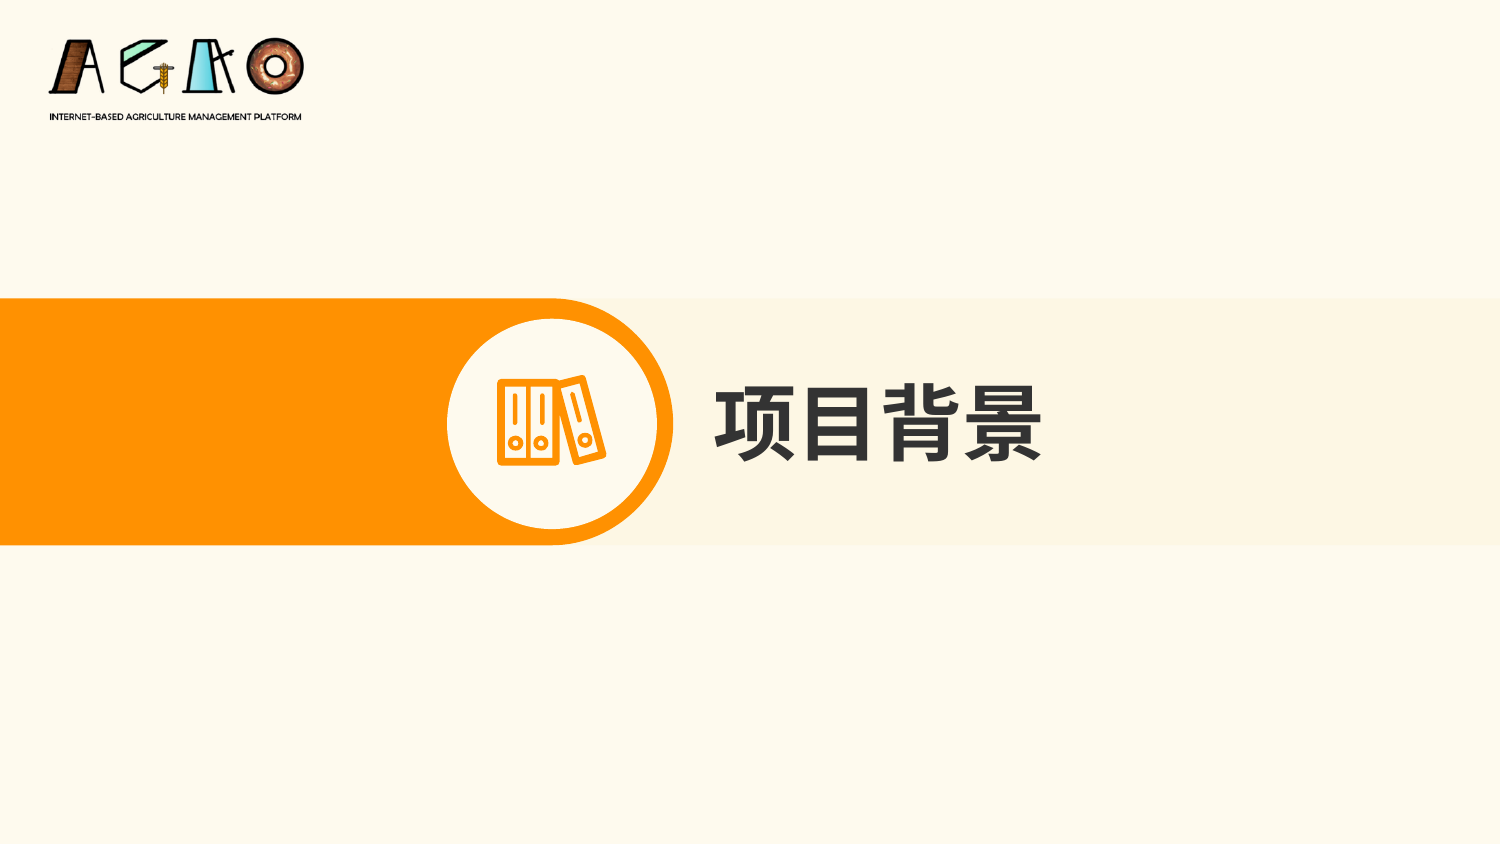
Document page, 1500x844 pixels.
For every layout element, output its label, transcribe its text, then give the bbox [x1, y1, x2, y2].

text_box [447, 318, 657, 530]
text_box [0, 298, 674, 546]
text_box 项目背景 [697, 363, 1062, 479]
text_box [497, 375, 607, 466]
picture [41, 32, 310, 125]
text_box [560, 298, 1500, 546]
